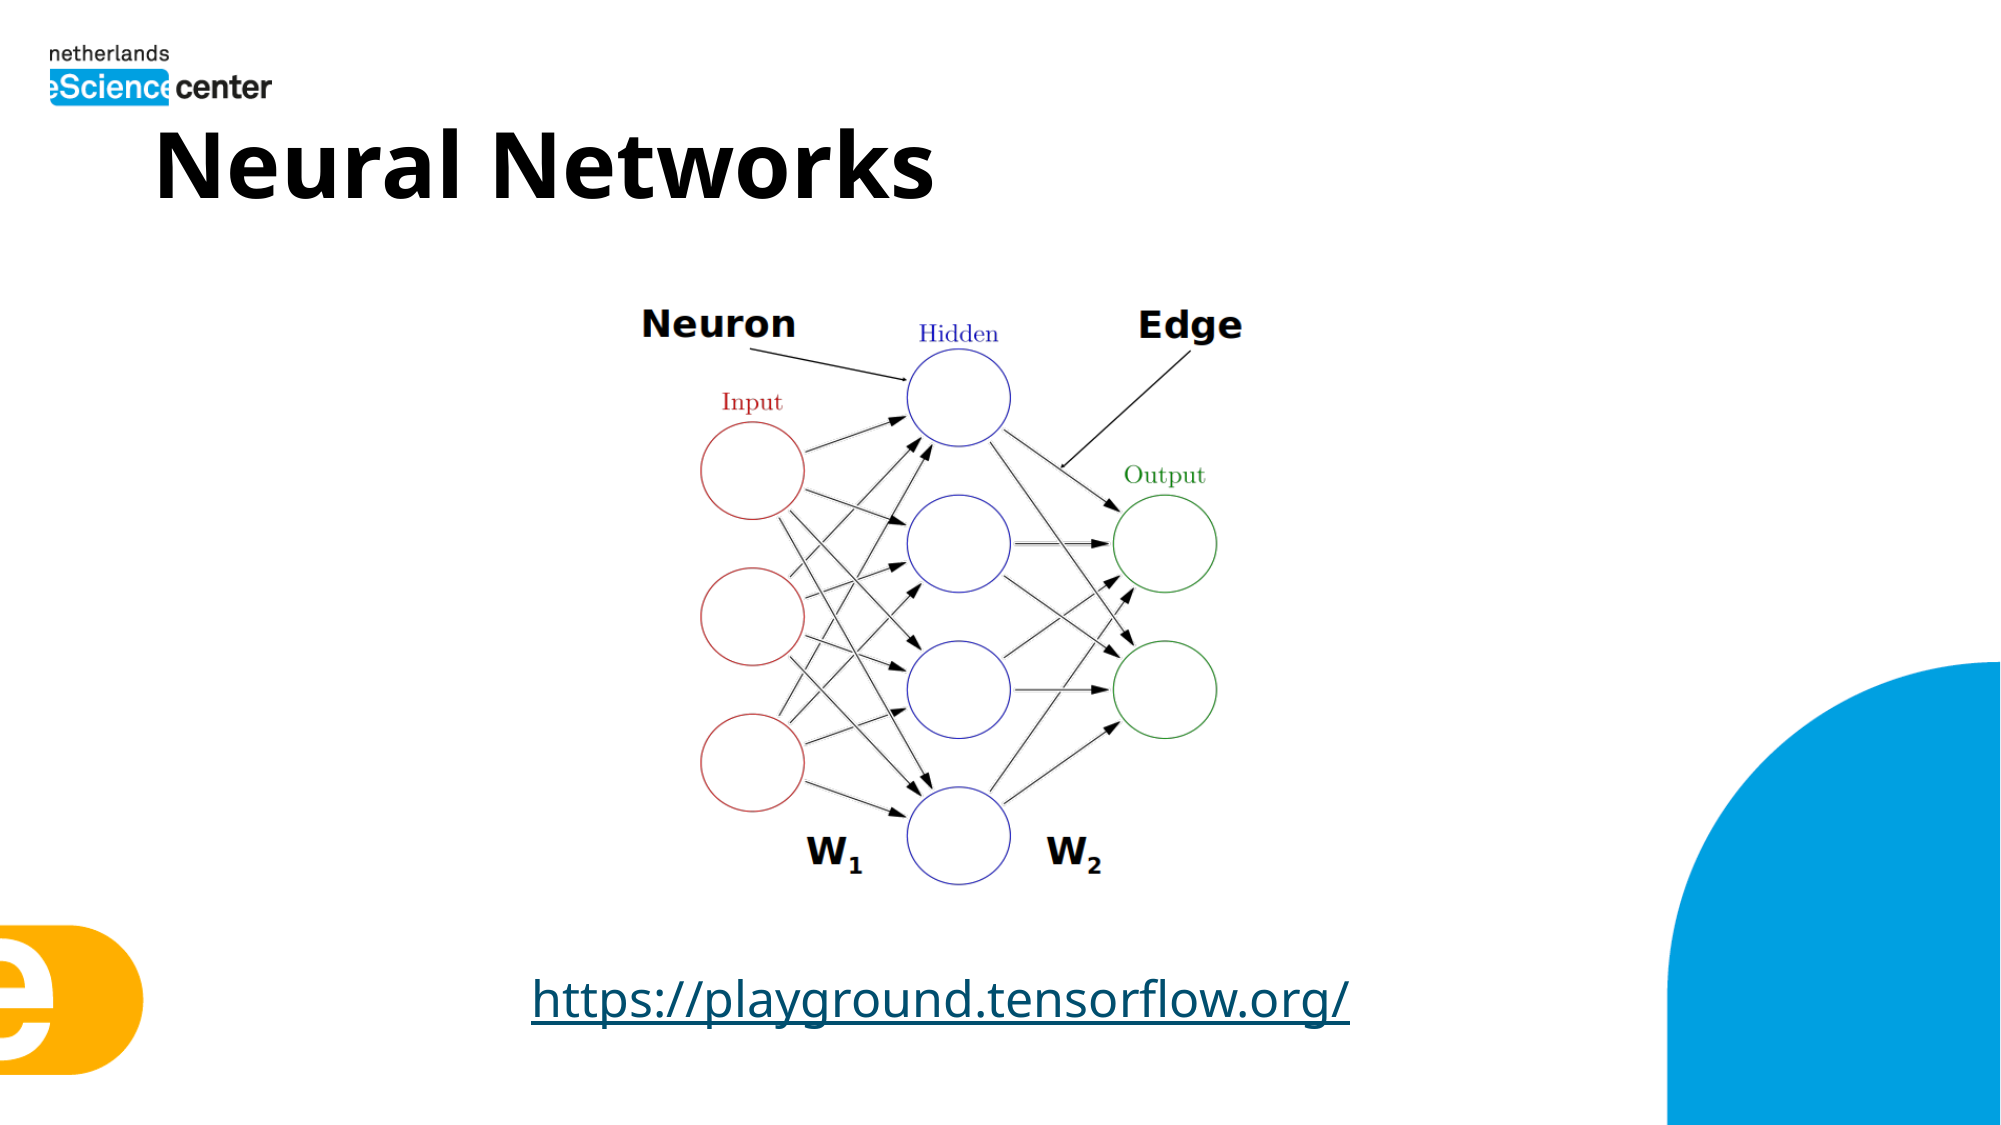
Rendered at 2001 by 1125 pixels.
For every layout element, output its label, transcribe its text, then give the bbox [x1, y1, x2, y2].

title Neural Networks [137, 59, 1863, 278]
picture [0, 0, 2001, 1125]
text_box https://playground.tensorflow.org/ [516, 959, 1365, 1043]
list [631, 299, 1250, 899]
